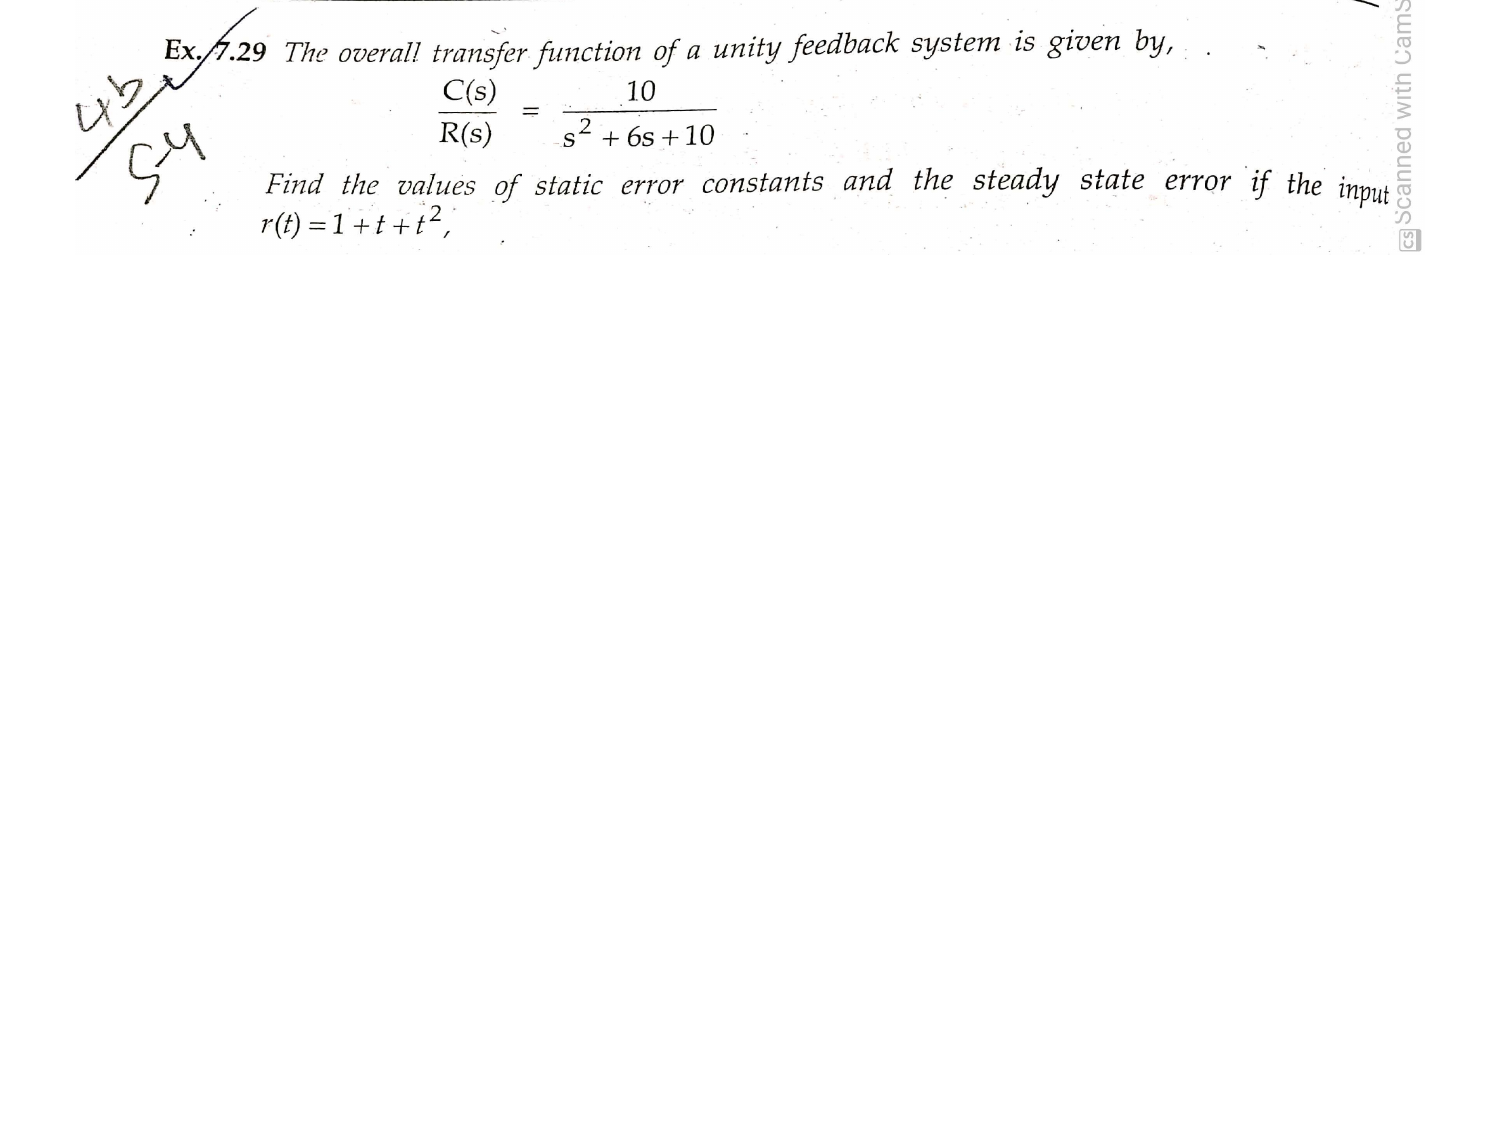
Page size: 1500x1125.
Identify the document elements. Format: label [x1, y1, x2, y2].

list [74, 0, 1426, 255]
